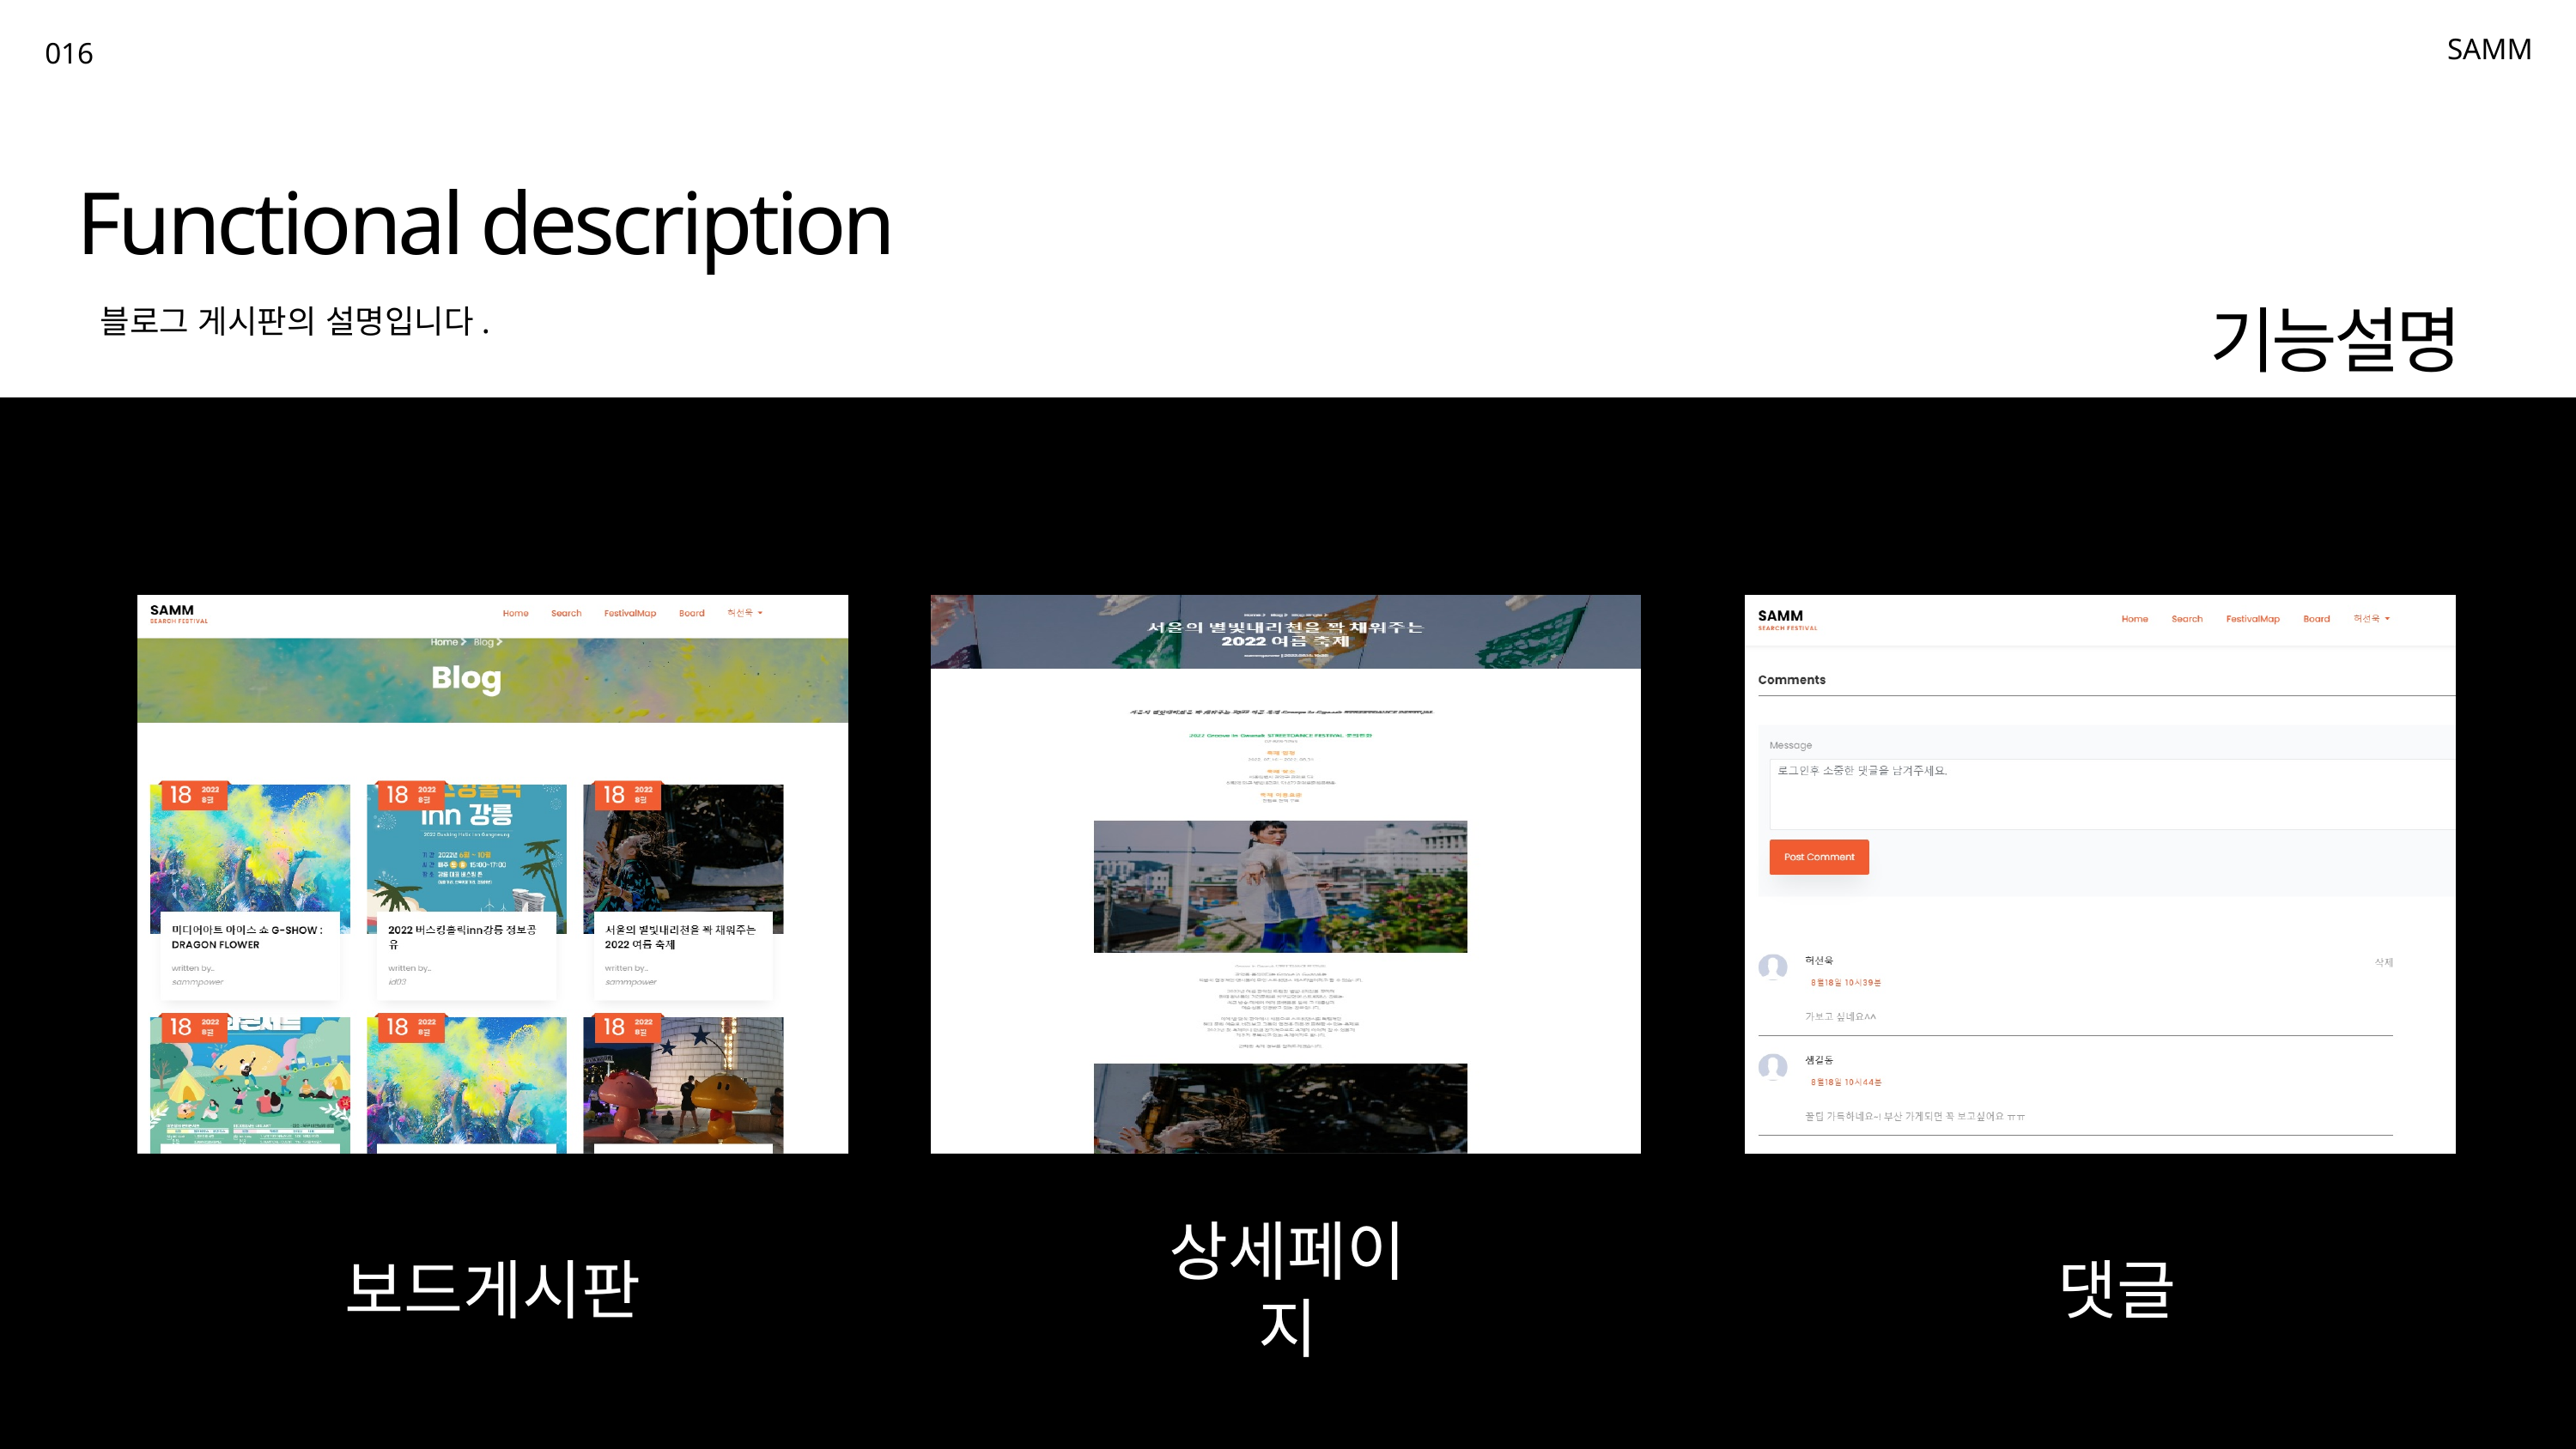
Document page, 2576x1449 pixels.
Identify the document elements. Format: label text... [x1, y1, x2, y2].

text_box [32, 24, 2546, 77]
picture [930, 595, 1642, 1154]
text_box 보드게시판 [314, 1243, 671, 1334]
picture [1745, 595, 2456, 1154]
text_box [0, 0, 2576, 398]
picture [137, 595, 848, 1154]
text_box 댓글 [1920, 1243, 2314, 1334]
text_box 상세페이지 [1129, 1204, 1446, 1373]
